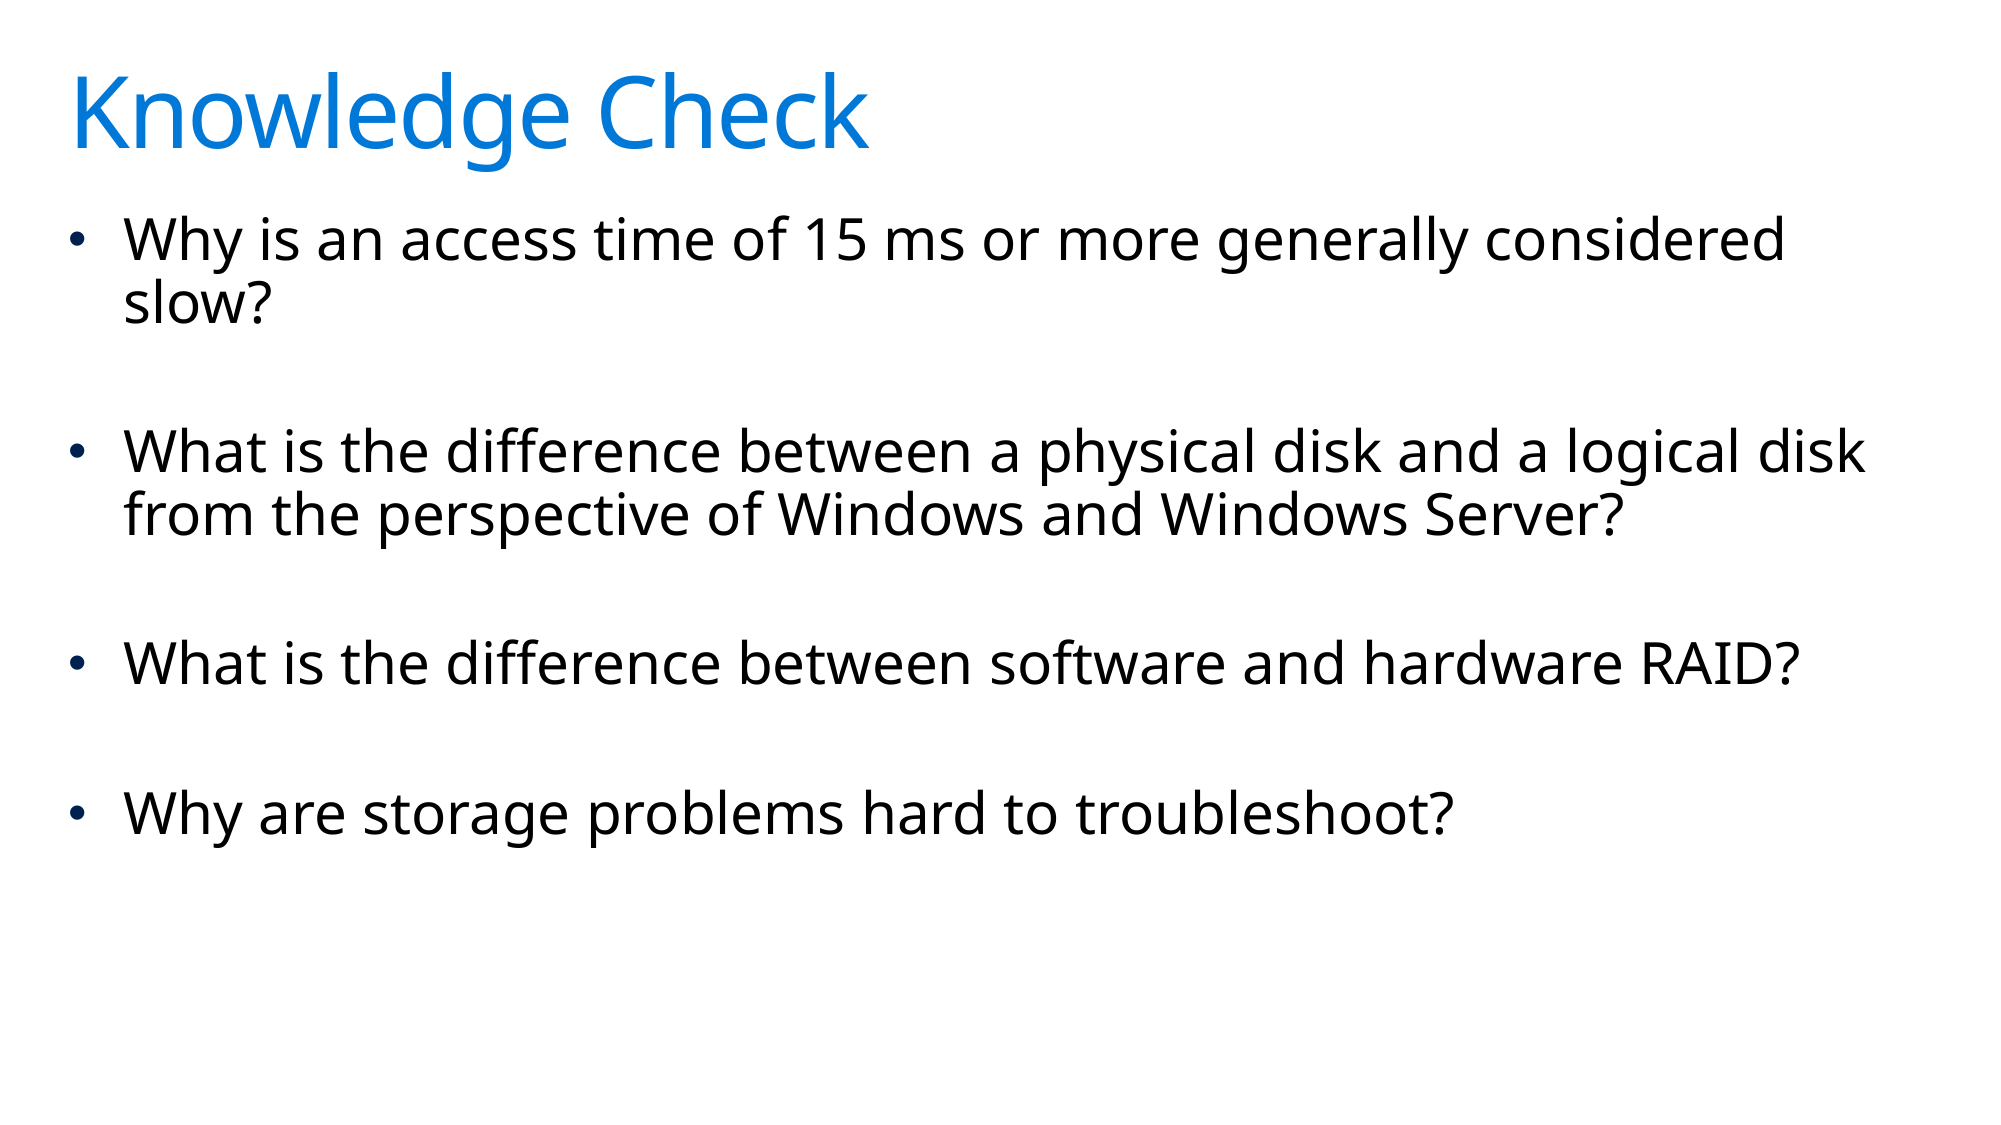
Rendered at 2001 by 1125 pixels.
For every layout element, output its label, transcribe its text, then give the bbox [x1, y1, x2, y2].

list Why is an access time of 15 ms or more generally considered slow? What is the difference between a physical disk and a logical disk from the perspective of Windows and Windows Server? What is the difference between software and hardware RAID? Why are storage problems hard to troubleshoot? [44, 196, 1956, 507]
title Knowledge Check [44, 47, 1957, 196]
